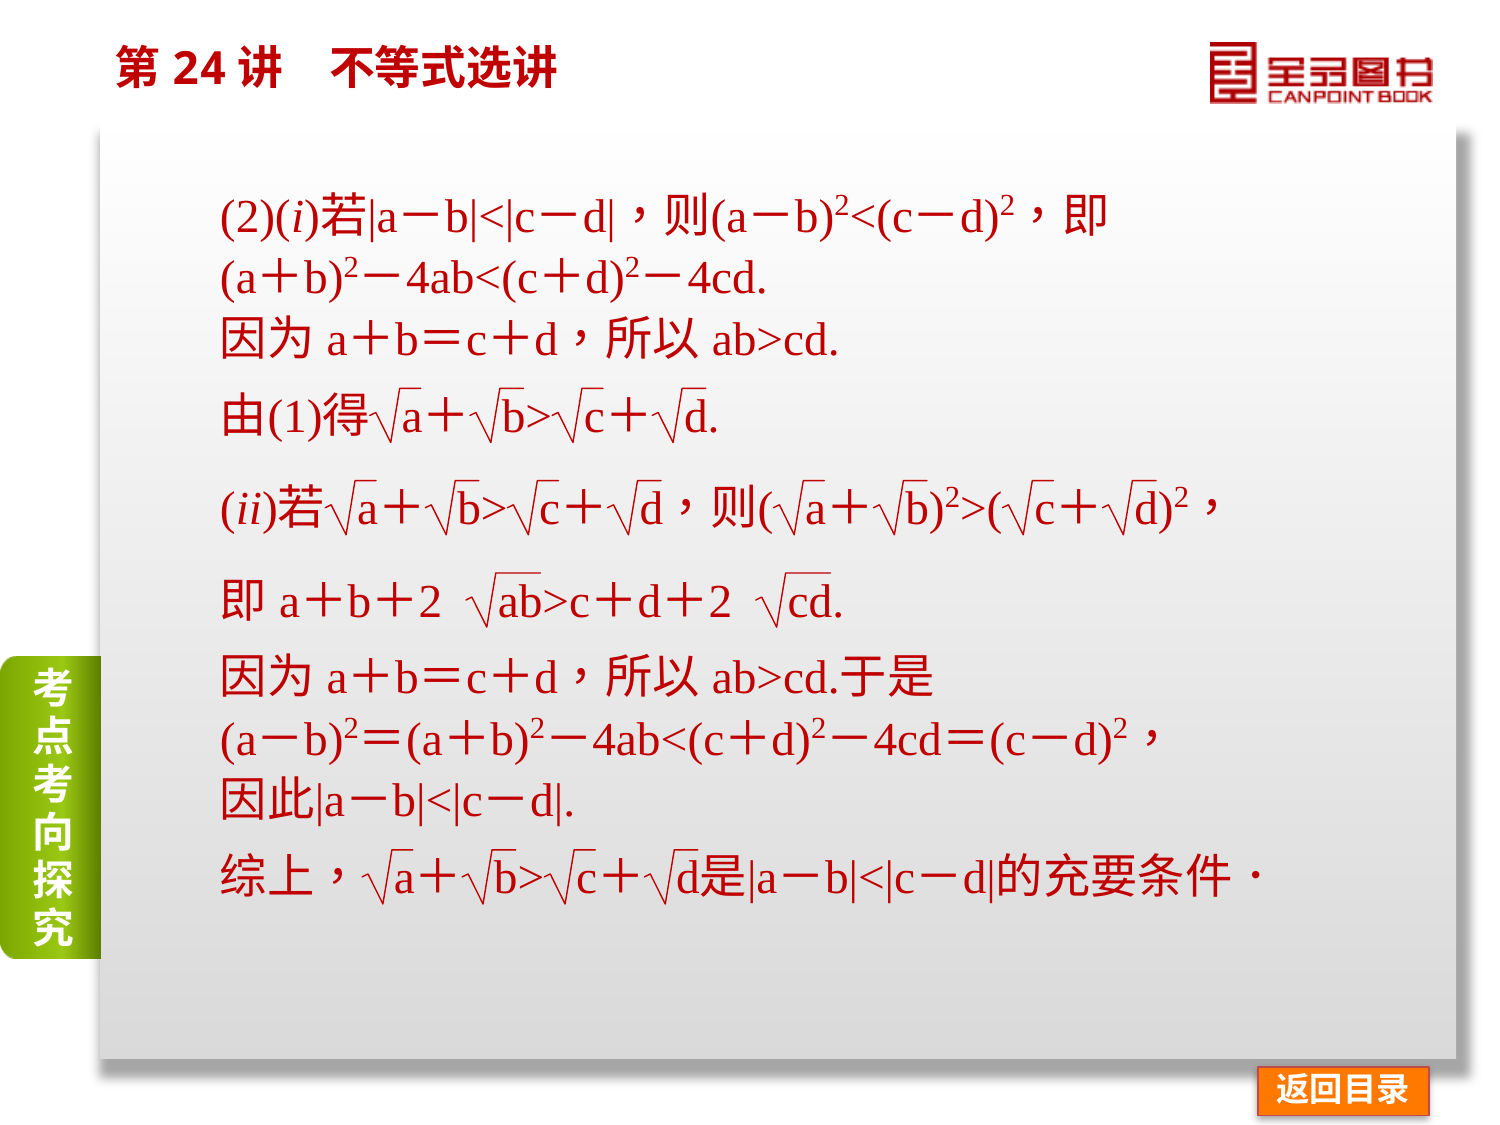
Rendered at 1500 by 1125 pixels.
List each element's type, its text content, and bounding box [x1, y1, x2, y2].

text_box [219, 184, 1432, 1125]
text_box 第24讲 不等式选讲 [100, 27, 1199, 106]
picture [0, 656, 101, 960]
picture [1210, 42, 1433, 104]
